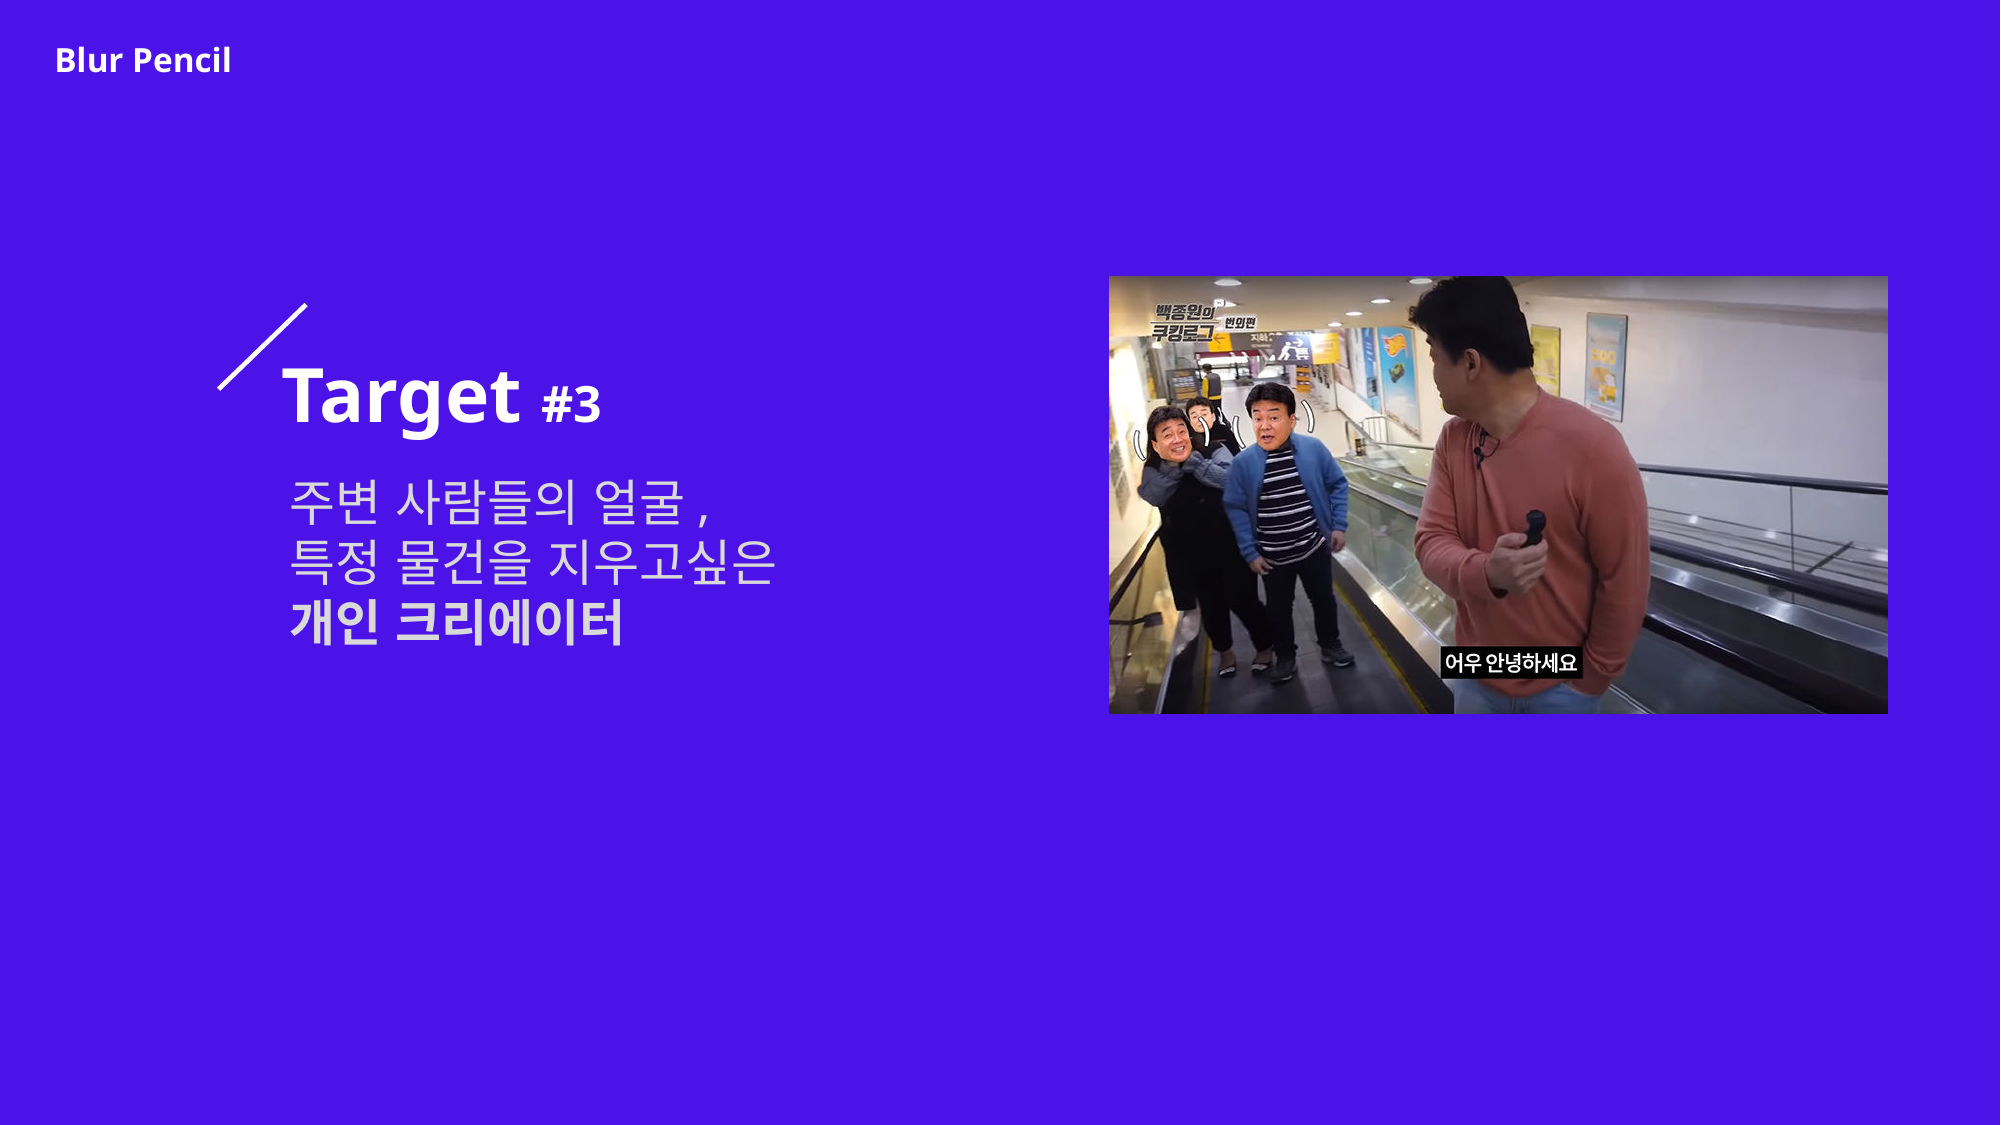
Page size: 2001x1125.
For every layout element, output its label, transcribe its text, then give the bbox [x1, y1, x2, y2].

picture [1109, 275, 1888, 714]
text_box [218, 304, 1033, 662]
text_box Blur Pencil [39, 32, 490, 88]
